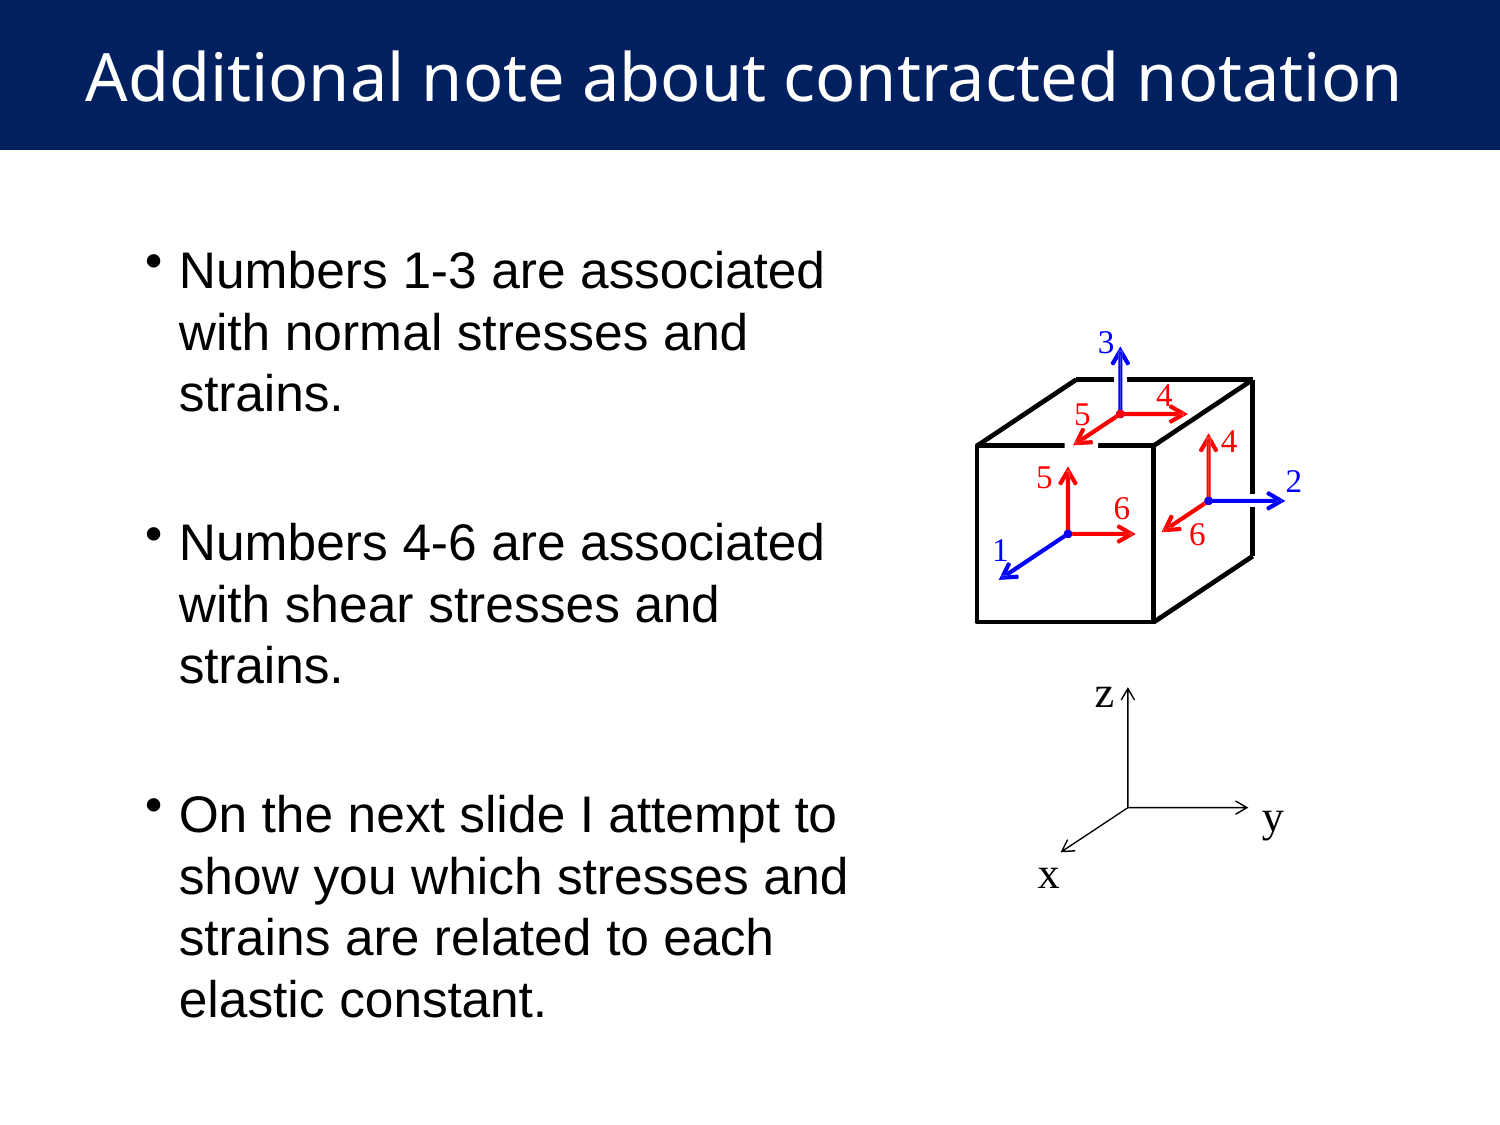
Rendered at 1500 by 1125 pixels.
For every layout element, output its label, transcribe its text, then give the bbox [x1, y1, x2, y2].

text_box y [1259, 785, 1286, 841]
text_box Numbers 4-6 are associated with shear stresses and strains. [143, 507, 829, 695]
text_box Numbers 1-3 are associated with normal stresses and strains. [143, 235, 829, 422]
title Additional note about contracted notation [0, 0, 1500, 169]
text_box On the next slide I attempt to show you which stresses and strains are related to each elastic constant. [143, 779, 851, 1028]
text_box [998, 346, 1286, 580]
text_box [974, 377, 1255, 625]
text_box 2 [1286, 457, 1304, 500]
text_box [1062, 687, 1249, 853]
text_box 3 [1096, 318, 1117, 346]
text_box x [1035, 842, 1062, 898]
text_box z [1092, 661, 1116, 717]
